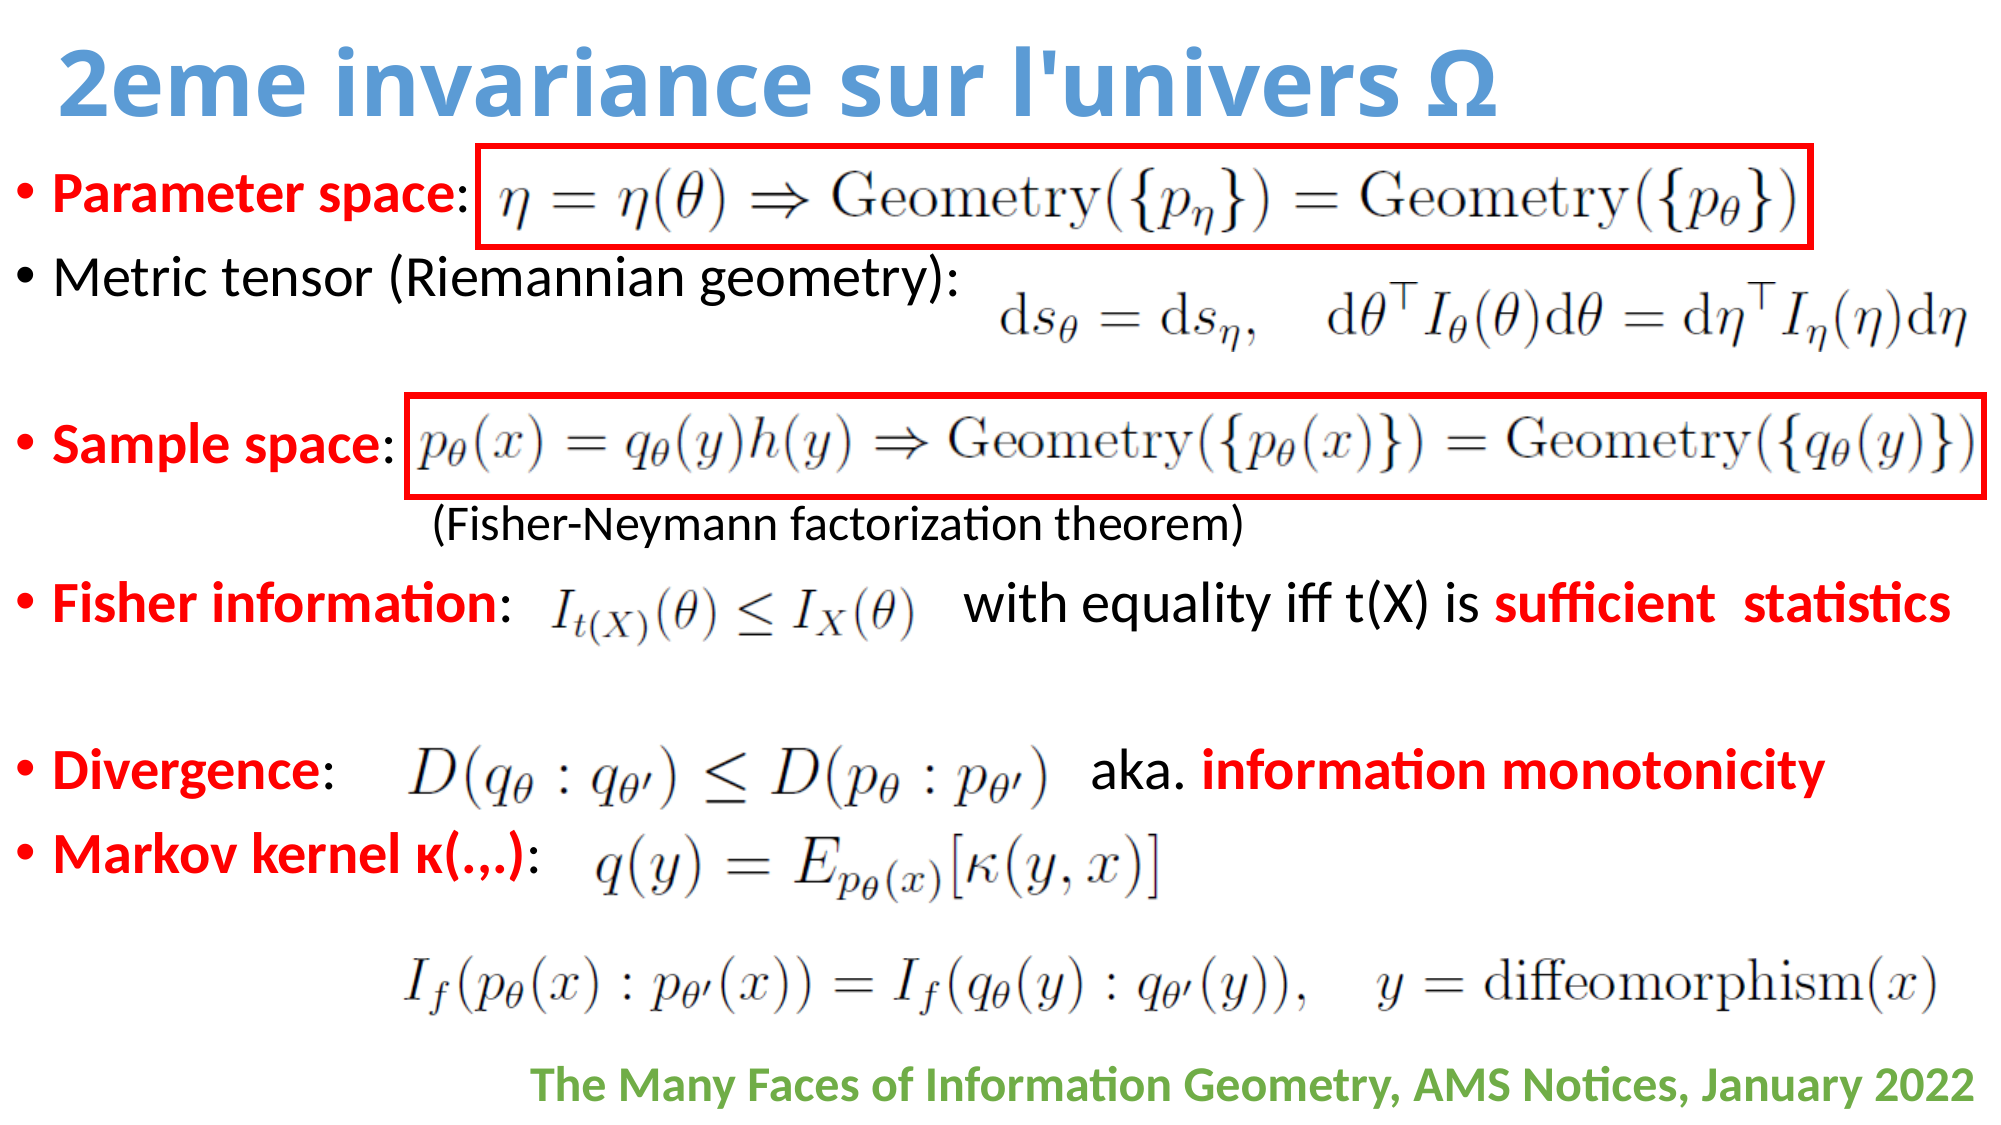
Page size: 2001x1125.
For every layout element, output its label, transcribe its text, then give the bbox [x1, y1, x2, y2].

list Parameter space: Metric tensor (Riemannian geometry): Sample space: (Fisher-Neymann factorization theorem) Fisher information: with equality iff t(X) is sufficient statistics Divergence: aka. information monotonicity Markov kernel κ(.,.): [0, 155, 2000, 1110]
picture [396, 731, 1963, 1047]
title 2eme invariance sur l'univers Ω [42, 0, 1768, 155]
picture [402, 386, 1991, 495]
picture [478, 138, 1816, 264]
picture [999, 282, 1968, 352]
picture [534, 568, 926, 664]
text_box The Many Faces of Information Geometry, AMS Notices, January 2022 [515, 1043, 2000, 1119]
